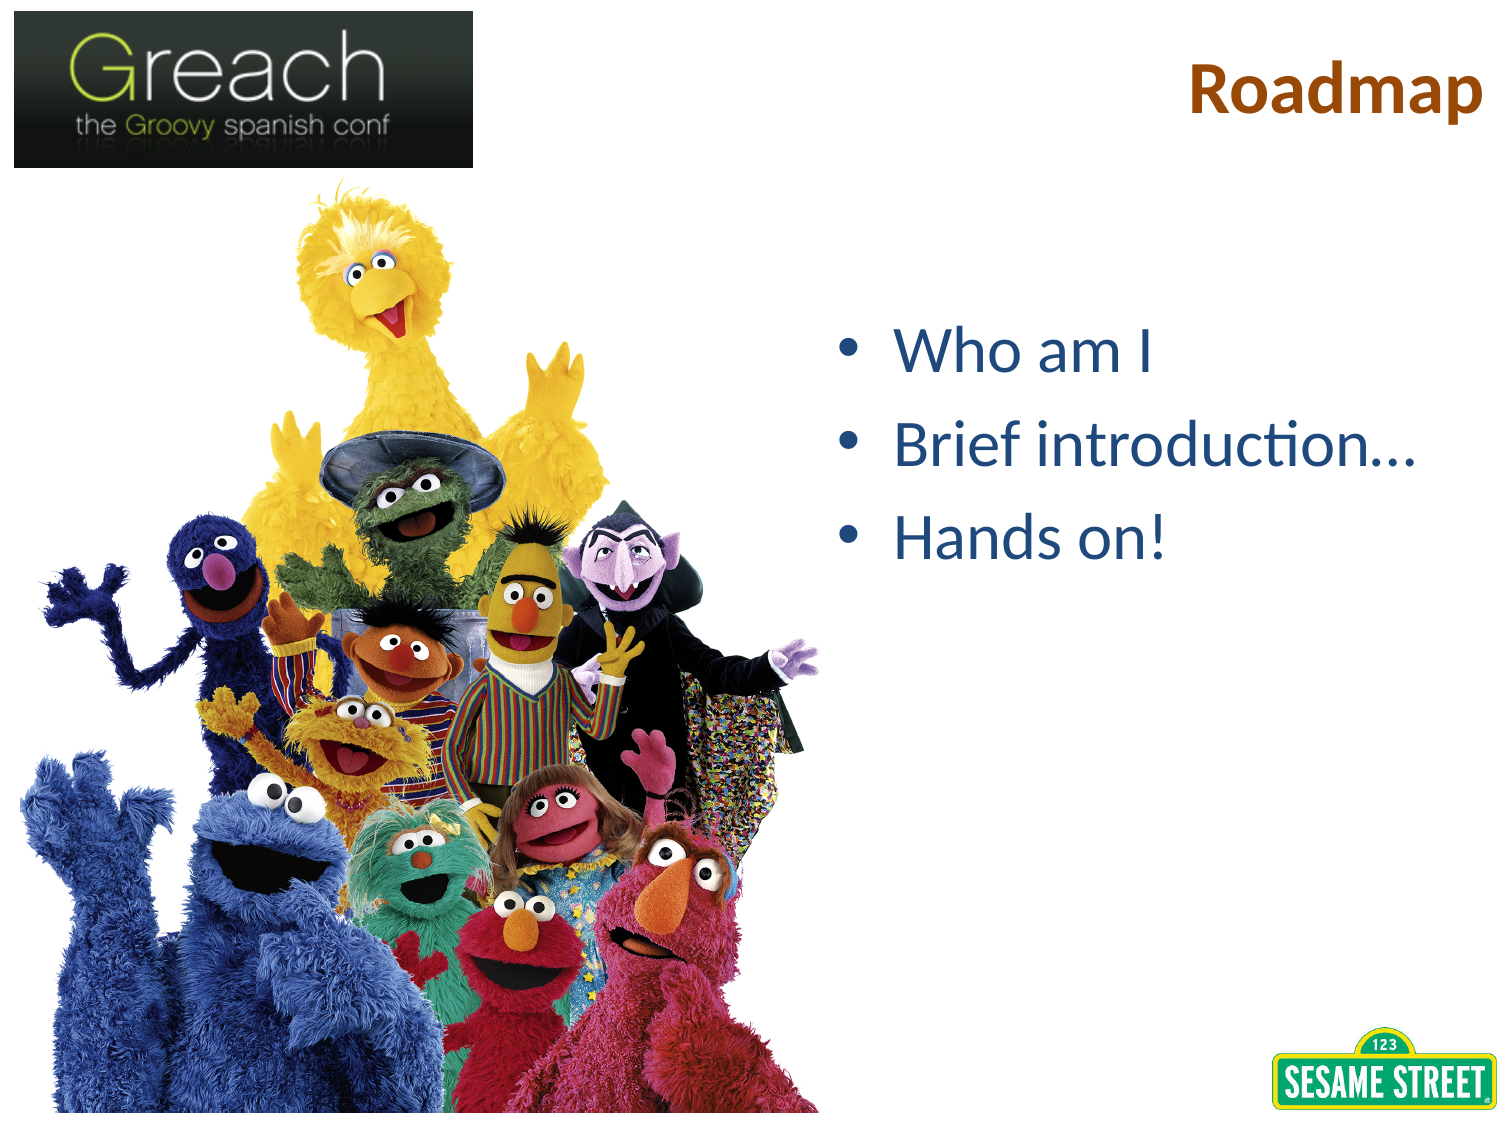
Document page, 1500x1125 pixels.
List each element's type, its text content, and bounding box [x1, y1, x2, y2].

list Who am I Brief introduction… Hands on! [827, 205, 1500, 1060]
picture [20, 172, 823, 1113]
picture [1272, 1060, 1497, 1116]
title Roadmap [472, 0, 1500, 169]
picture [14, 11, 472, 168]
